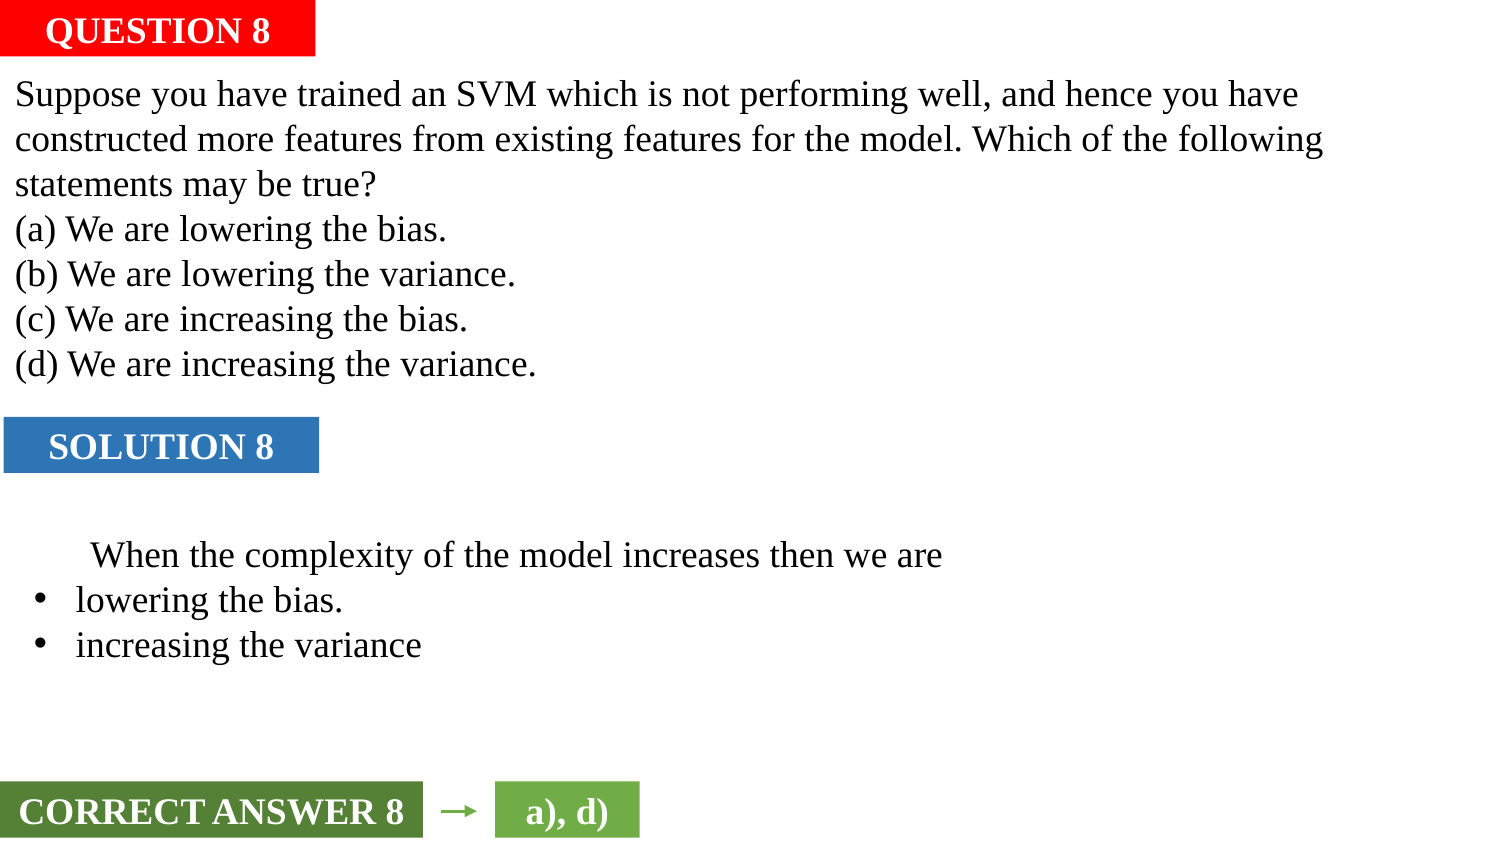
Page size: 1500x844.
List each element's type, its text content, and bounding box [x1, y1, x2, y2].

text_box CORRECT ANSWER 8 [0, 781, 423, 838]
text_box Suppose you have trained an SVM which is not performing well, and hence you have constructed more features from existing features for the model. Which of the following statements may be true? (a) We are lowering the bias. (b) We are lowering the variance. (c) We are increasing the bias. (d) We are increasing the variance. [3, 63, 1481, 390]
text_box a), d) [495, 781, 640, 838]
text_box SOLUTION 8 [3, 416, 320, 473]
text_box When the complexity of the model increases then we are lowering the bias. increasing the variance [22, 524, 1111, 671]
text_box QUESTION 8 [0, 0, 316, 57]
